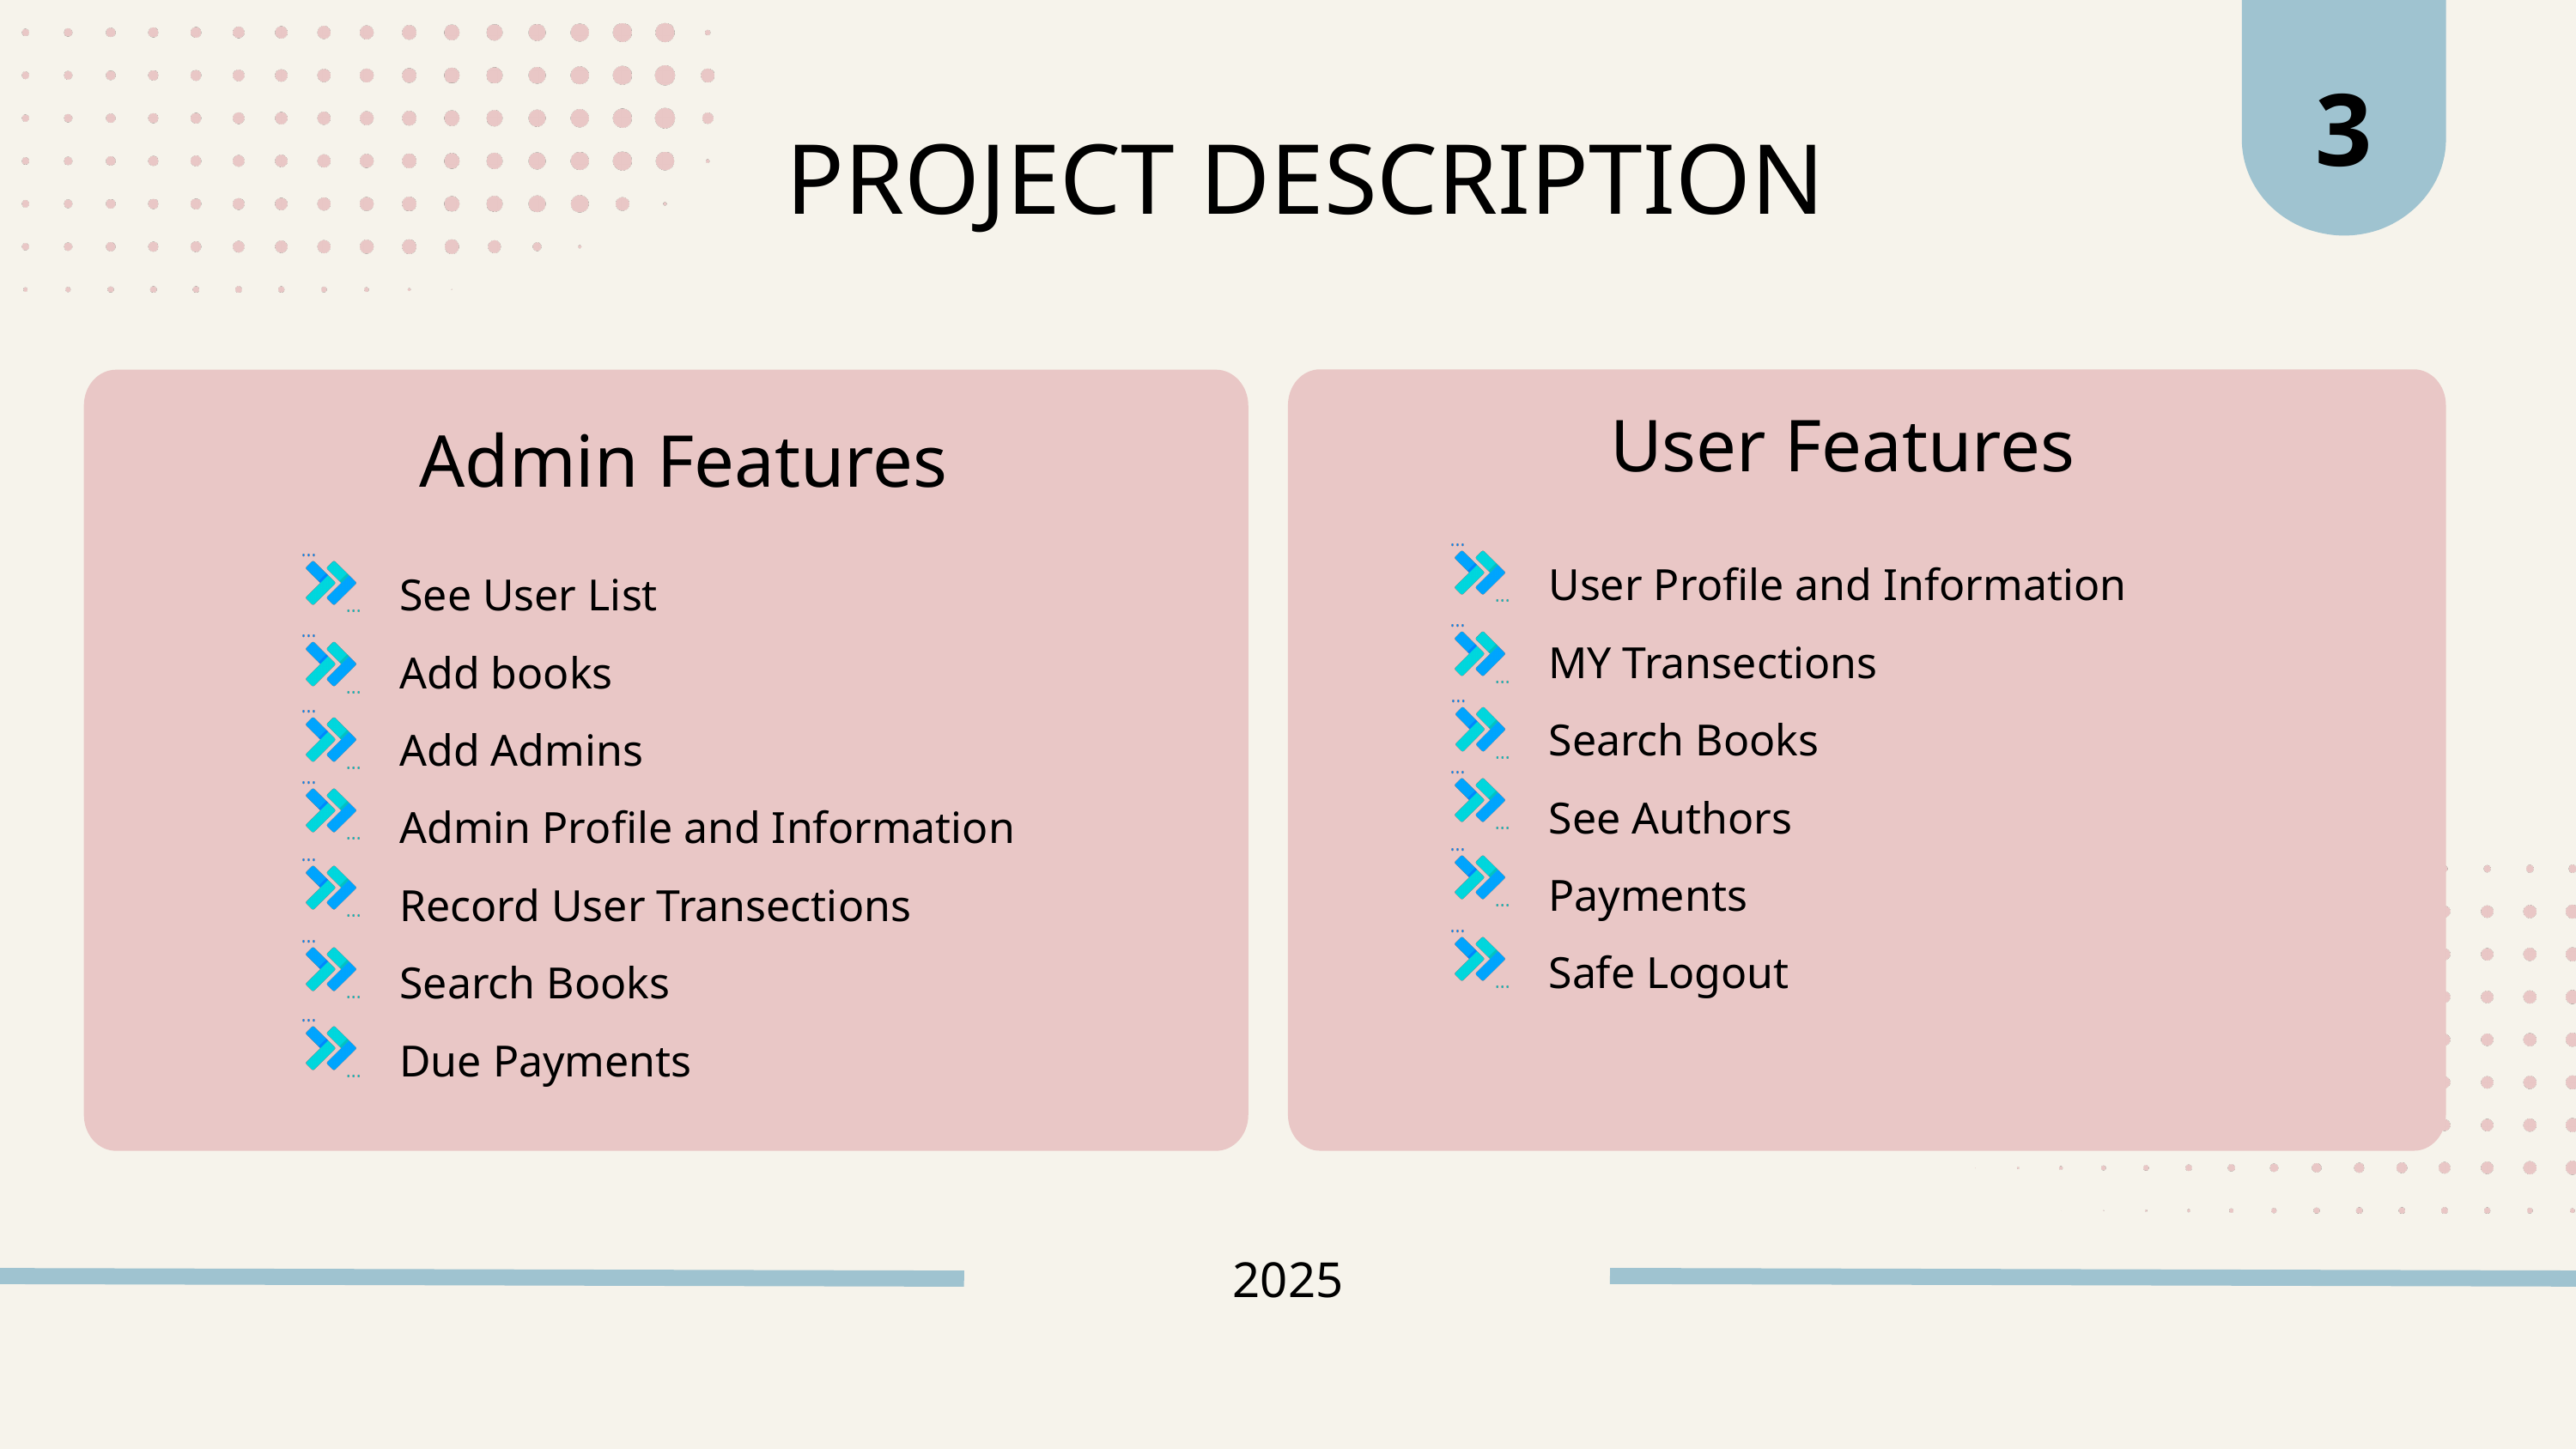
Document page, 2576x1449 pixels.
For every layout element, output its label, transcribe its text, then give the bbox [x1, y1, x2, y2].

picture [1450, 847, 1510, 907]
picture [301, 553, 361, 612]
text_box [83, 369, 1249, 1151]
picture [301, 710, 361, 769]
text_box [2233, 0, 2455, 236]
picture [301, 858, 361, 917]
picture [1450, 700, 1510, 759]
picture [1450, 929, 1510, 989]
text_box [0, 0, 714, 293]
picture [1450, 543, 1510, 603]
picture [1450, 624, 1510, 683]
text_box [1287, 369, 2446, 1151]
picture [301, 939, 361, 998]
picture [301, 634, 361, 694]
text_box [1889, 864, 2576, 1215]
picture [301, 780, 361, 840]
picture [1450, 771, 1510, 830]
text_box 2025 [803, 1239, 1773, 1307]
text_box PROJECT DESCRIPTION [377, 21, 2229, 234]
picture [301, 1019, 361, 1078]
